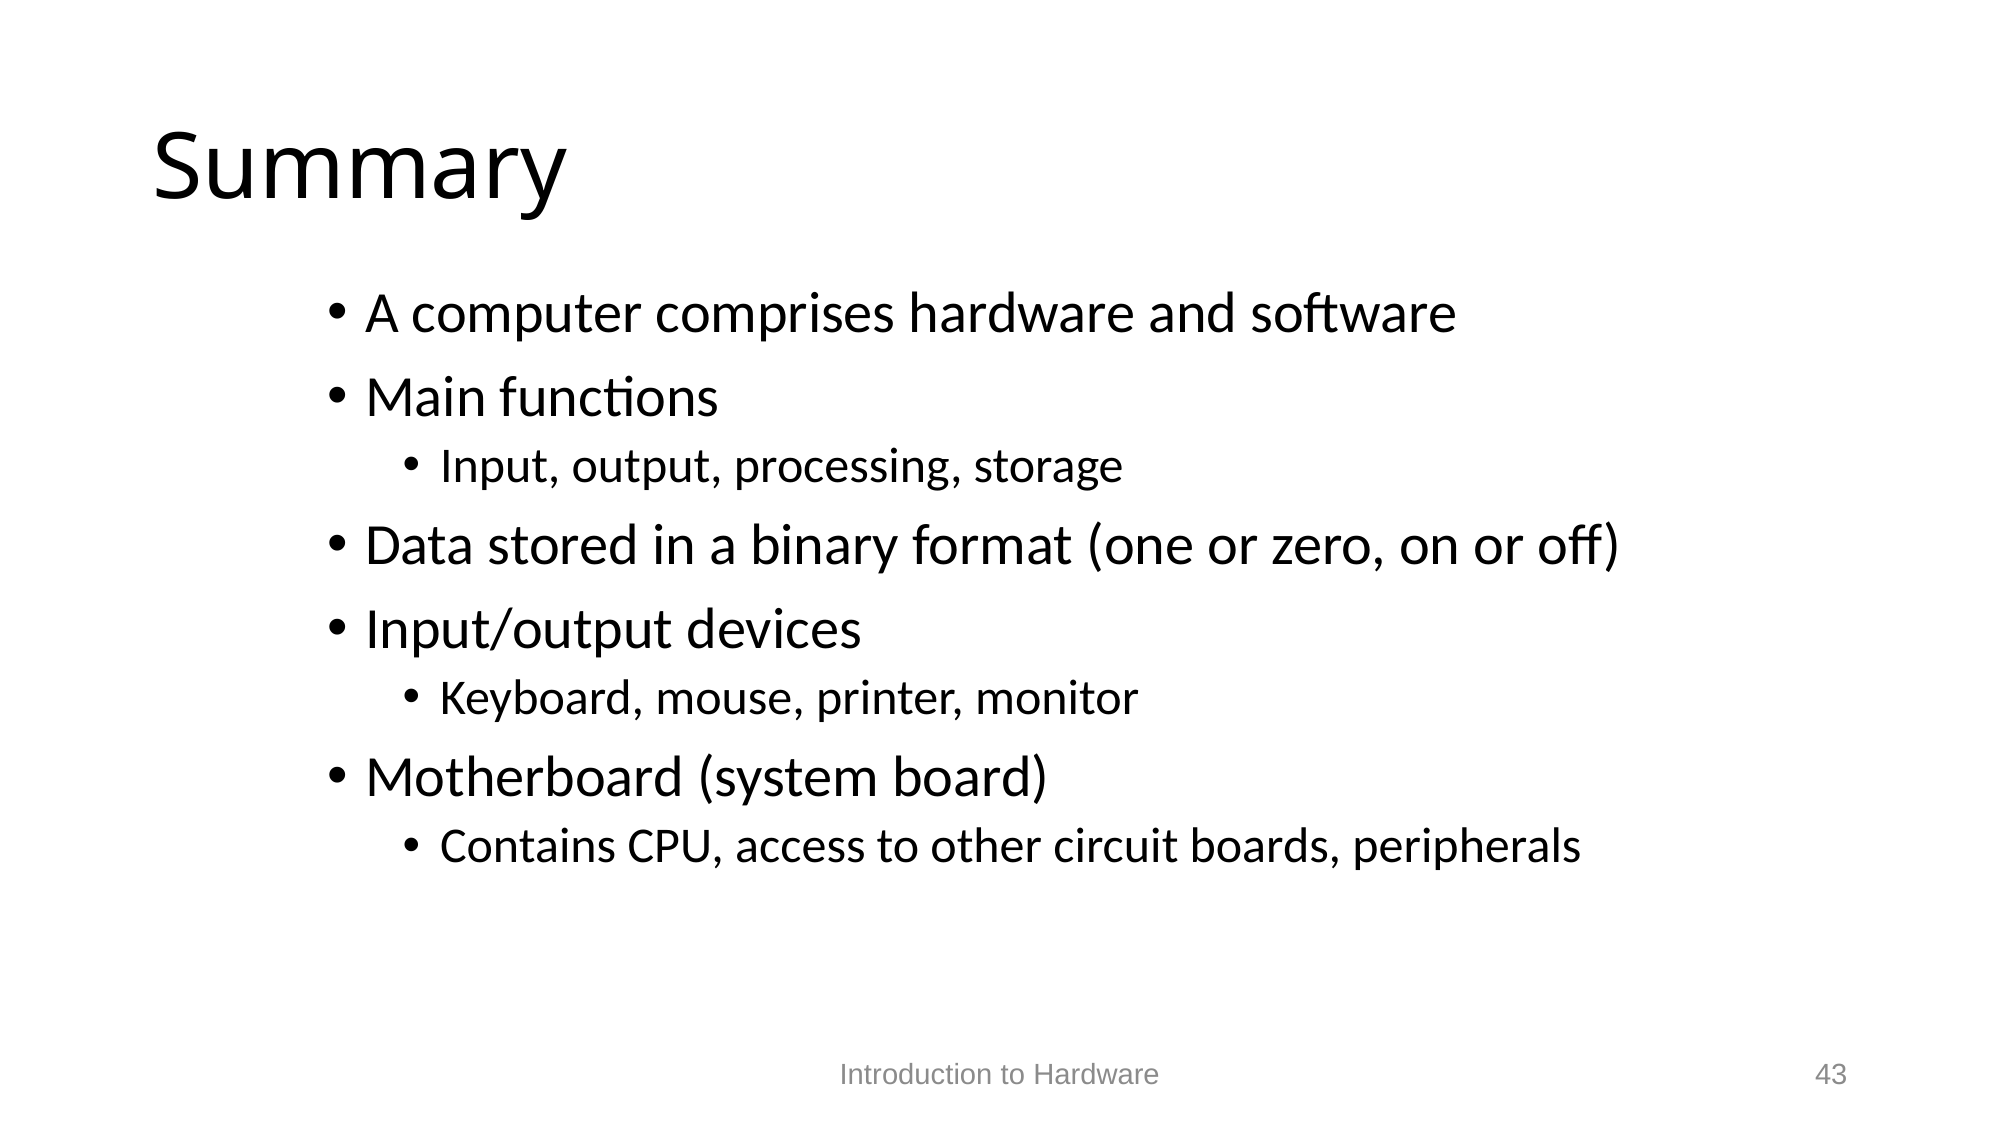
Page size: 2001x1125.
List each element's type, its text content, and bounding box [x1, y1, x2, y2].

slide_number 43 [1412, 1042, 1863, 1103]
footer Introduction to Hardware [662, 1042, 1338, 1103]
title Summary [137, 59, 1863, 278]
list A computer comprises hardware and software Main functions Input, output, processing, storage Data stored in a binary format (one or zero, on or off) Input/output devices Keyboard, mouse, printer, monitor Motherboard (system board) Contains CPU, access to other circuit boards, peripherals [312, 275, 1700, 1025]
